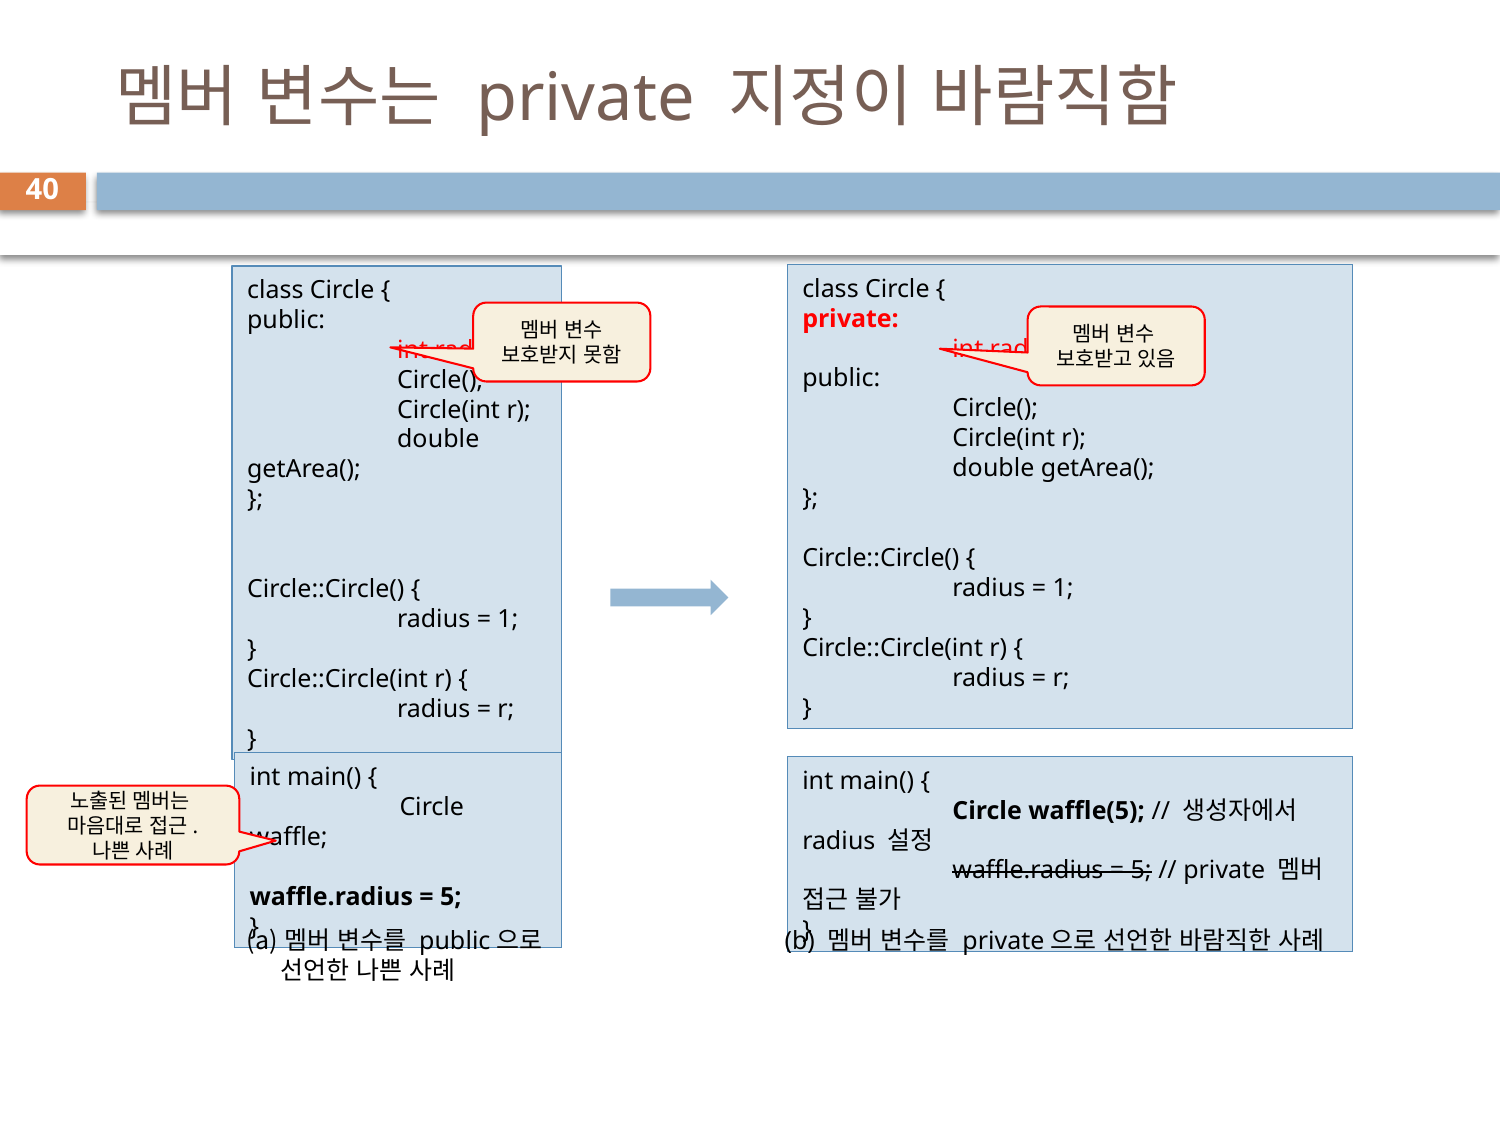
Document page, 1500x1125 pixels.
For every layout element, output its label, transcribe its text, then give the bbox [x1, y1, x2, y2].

text_box 멤버 변수 보호받고 있음 [938, 304, 1207, 387]
text_box 노출된 멤버는 마음대로 접근. 나쁜 사례 [25, 783, 278, 867]
text_box class Circle { private: int radius; public: Circle(); Circle(int r); double getArea(); }; Circle::Circle() { radius = 1; } Circle::Circle(int r) { radius = r; } [787, 264, 1353, 729]
text_box 멤버 변수를 public으로 선언한 나쁜 사례 [232, 916, 565, 992]
text_box 멤버 변수 보호받지 못함 [388, 300, 652, 384]
title 멤버 변수는 private 지정이 바람직함 [100, 37, 1438, 149]
text_box (b) 멤버 변수를 private으로 선언한 바람직한 사례 [769, 916, 1371, 962]
slide_number 40 [0, 170, 87, 211]
text_box int main() { Circle waffle; waffle.radius = 5; } [234, 752, 562, 916]
text_box class Circle { public: int radius; Circle(); Circle(int r); double getArea(); }; Circle::Circle() { radius = 1; } Circle::Circle(int r) { radius = r; } [232, 265, 562, 760]
text_box int main() { Circle waffle(5); // 생성자에서 radius 설정 waffle.radius = 5; // private 멤버 접근 불가 } [787, 756, 1353, 916]
text_box [608, 578, 730, 617]
